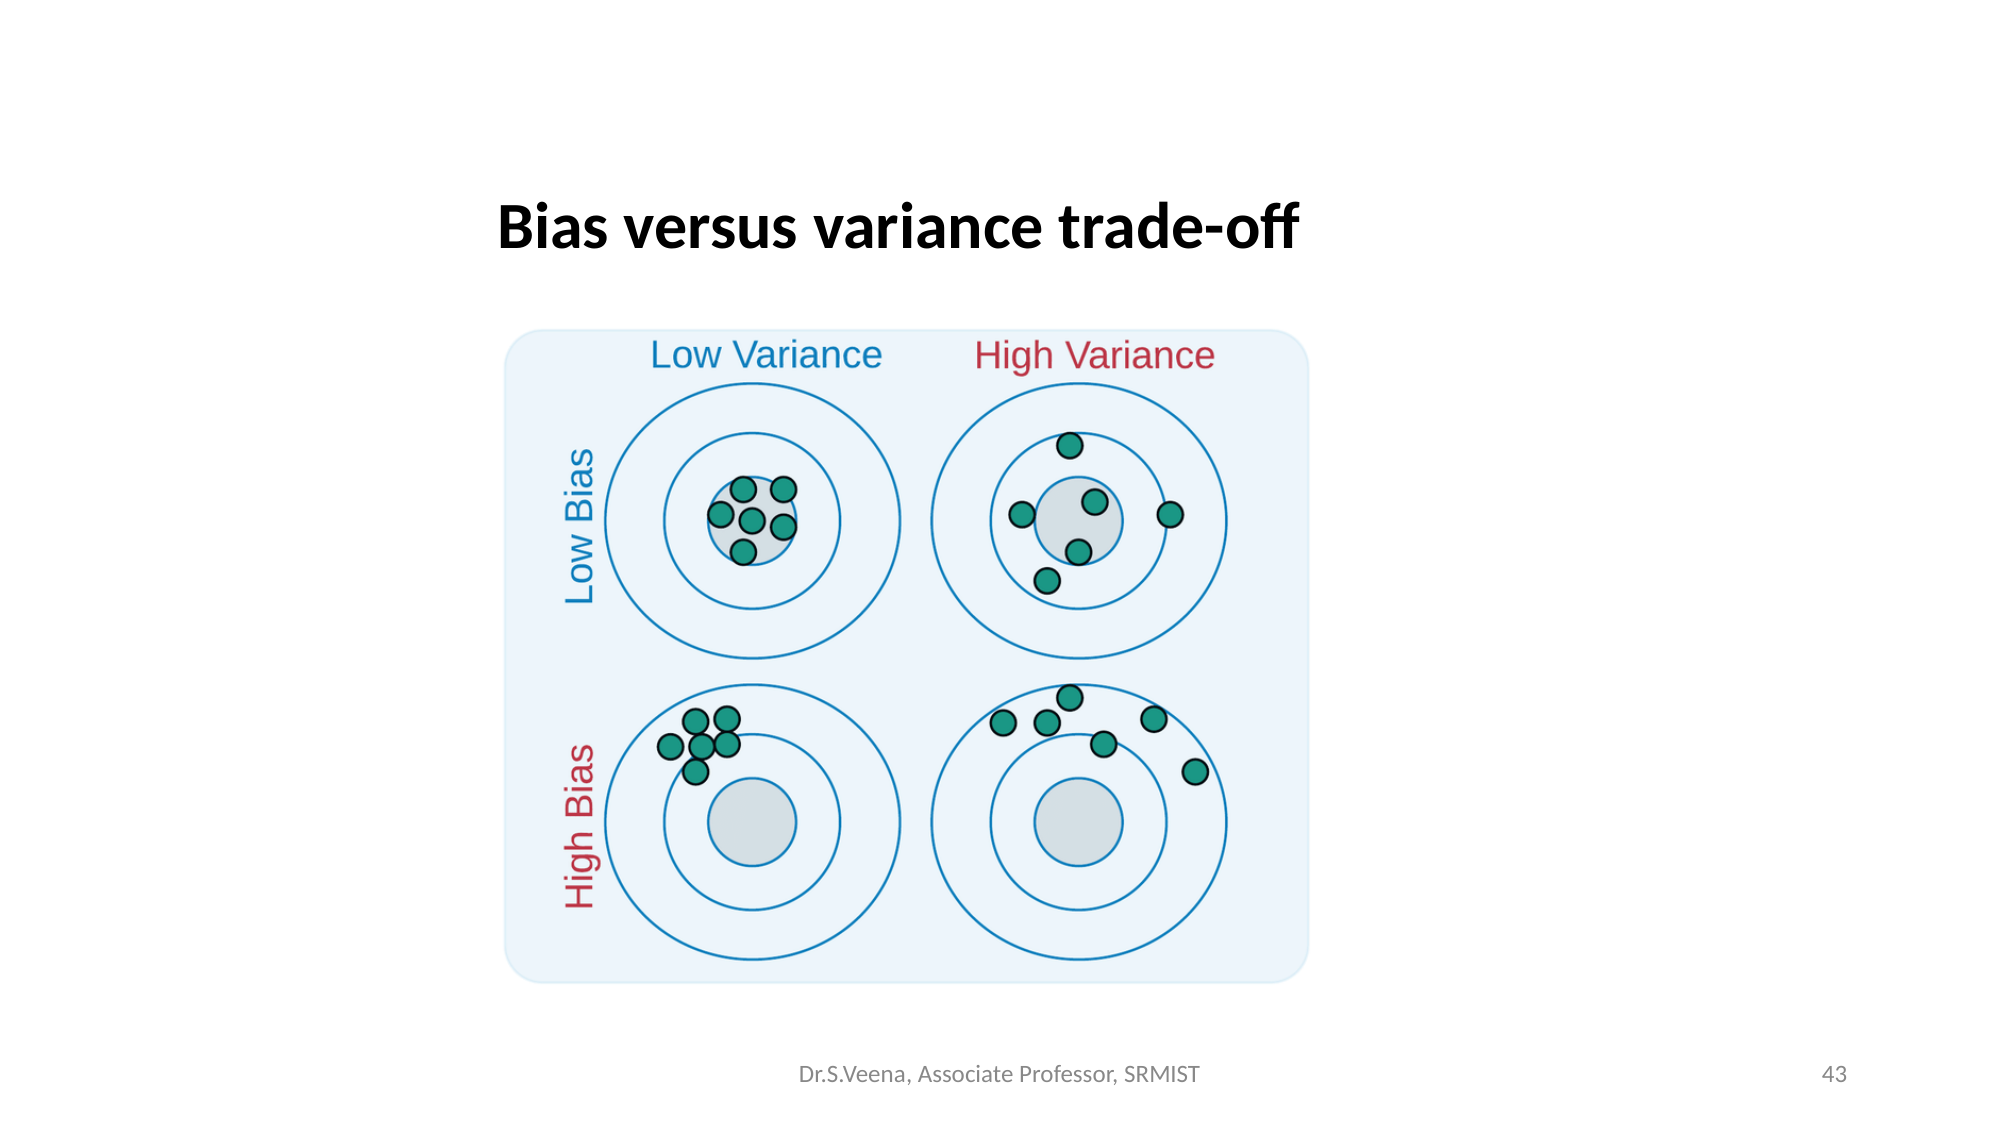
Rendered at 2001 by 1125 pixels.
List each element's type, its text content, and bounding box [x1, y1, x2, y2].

title Bias versus variance trade-off [320, 183, 1493, 271]
picture [455, 280, 1359, 1033]
footer Dr.S.Veena, Associate Professor, SRMIST [662, 1042, 1338, 1103]
slide_number 43 [1412, 1042, 1863, 1103]
